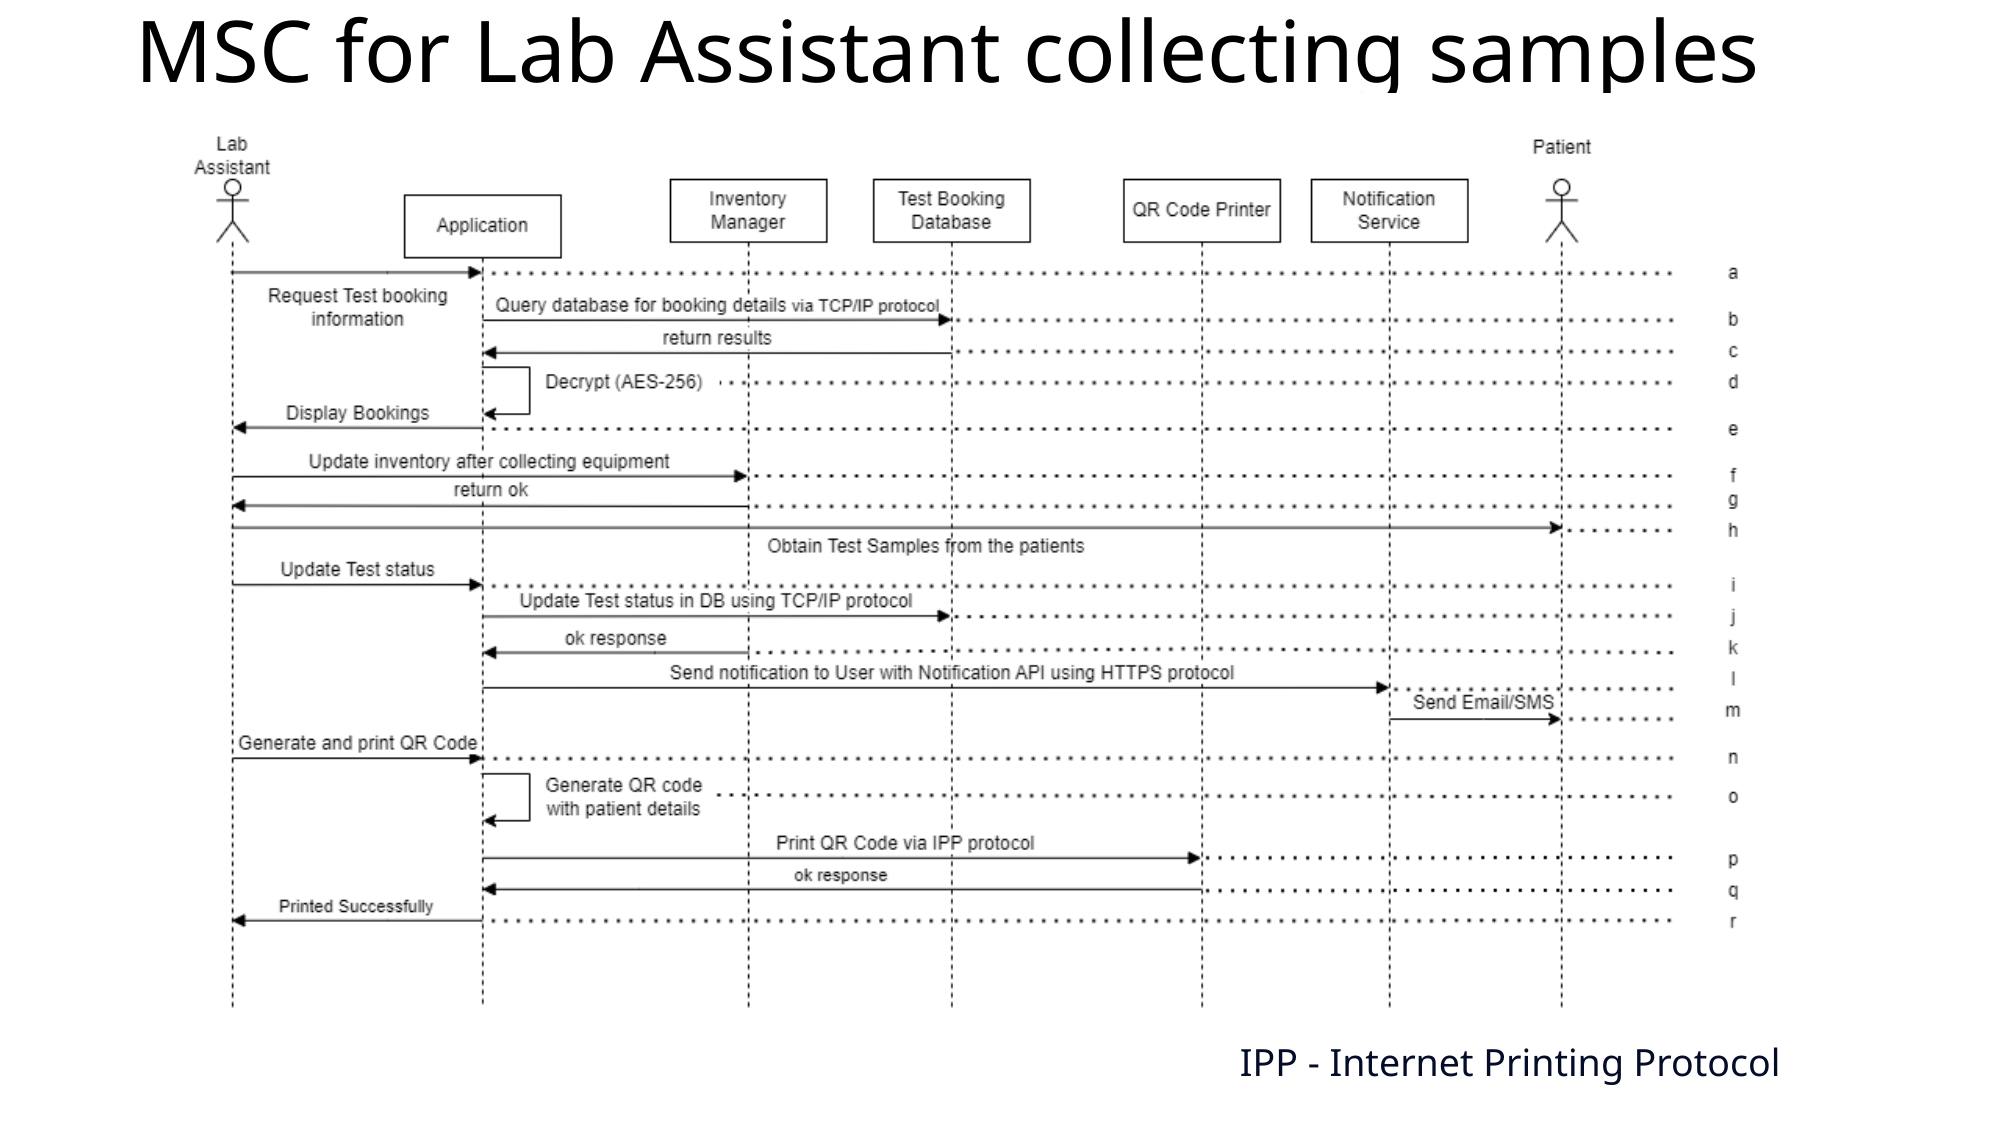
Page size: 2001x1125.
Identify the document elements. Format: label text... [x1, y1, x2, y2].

text_box IPP - Internet Printing Protocol [1225, 1031, 2000, 1091]
picture [154, 93, 1813, 1032]
title MSC for Lab Assistant collecting samples [120, 0, 1846, 109]
